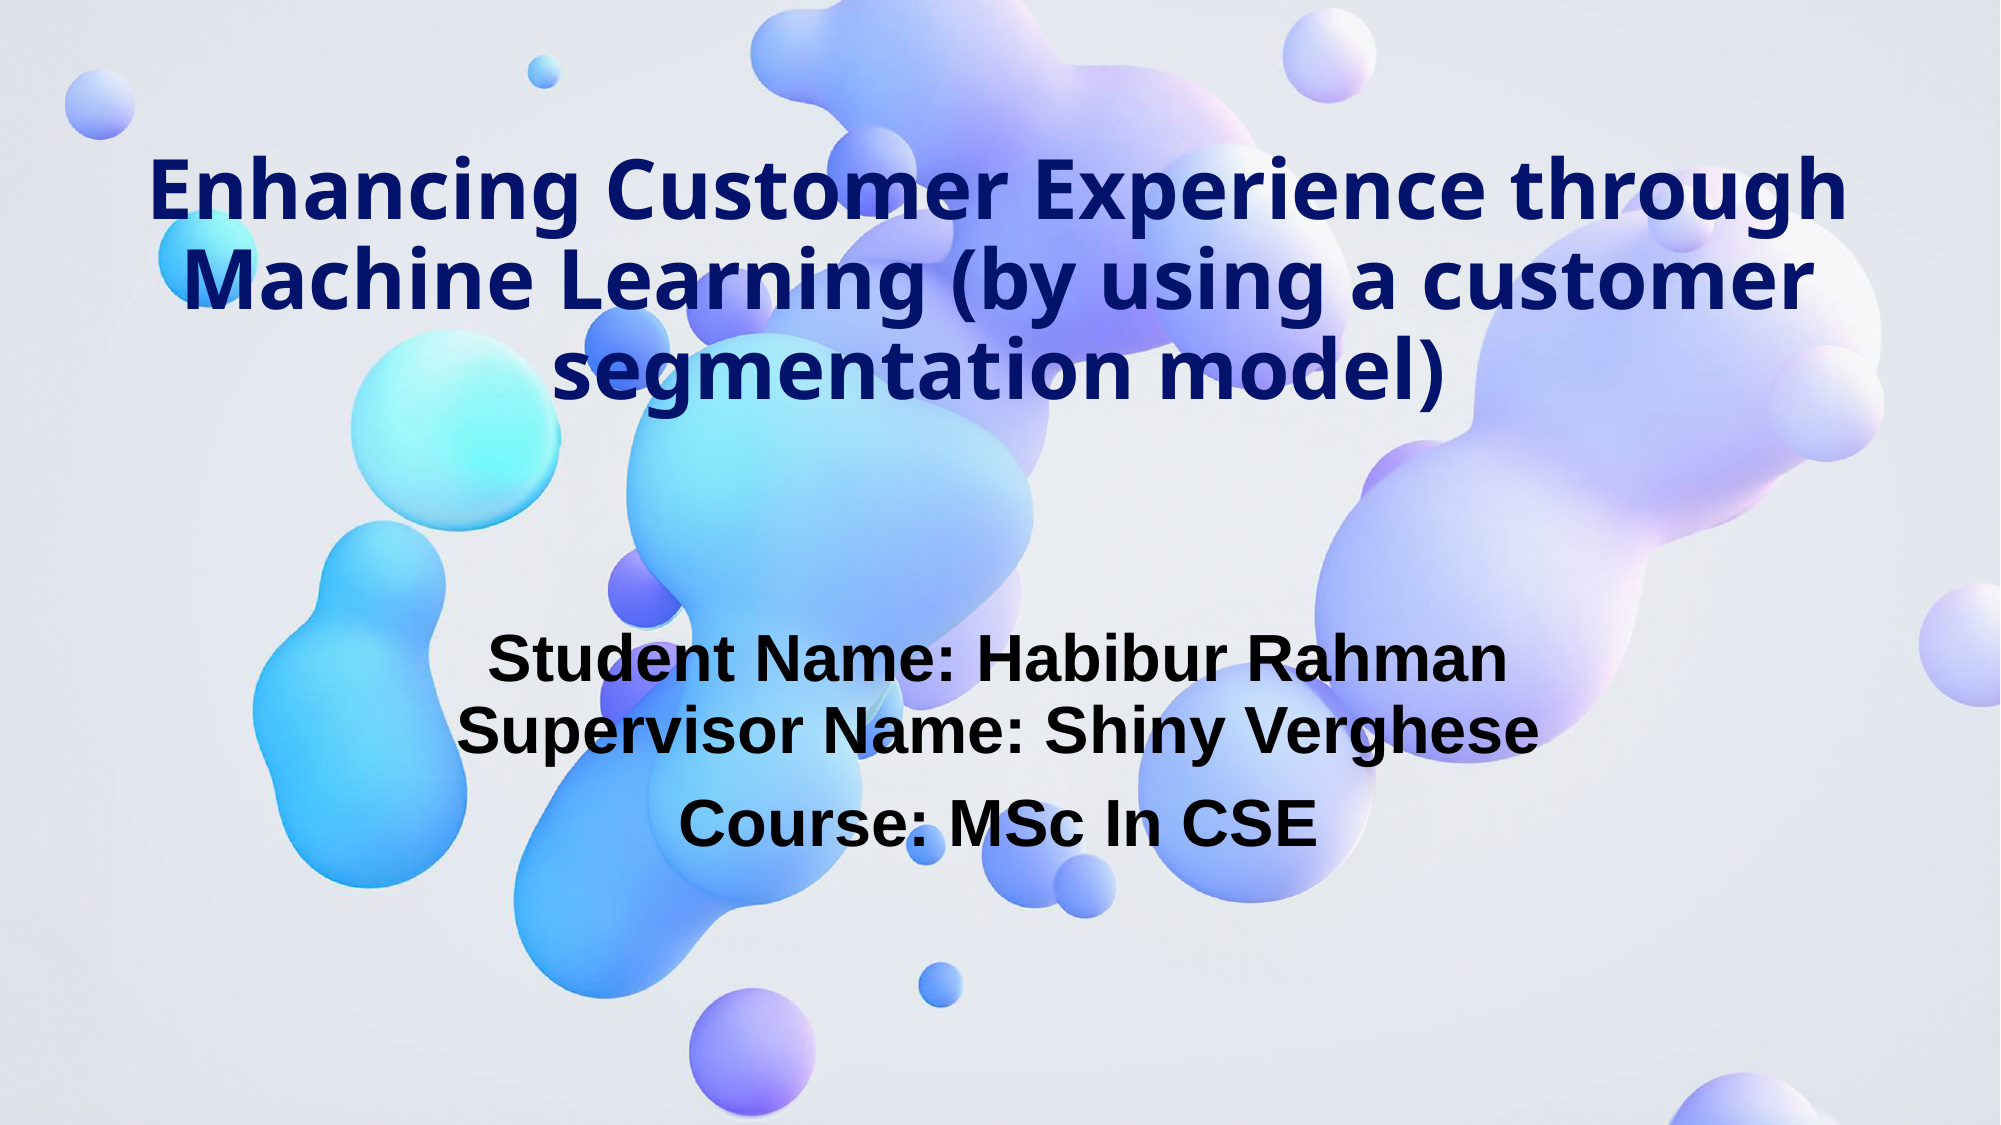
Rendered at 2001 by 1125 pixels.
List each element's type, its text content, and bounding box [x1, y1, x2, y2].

title Enhancing Customer Experience through Machine Learning (by using a customer segmentation model) [100, 82, 1898, 615]
picture [0, 0, 2001, 1125]
subtitle Student Name: Habibur Rahman Supervisor Name: Shiny Verghese Course: MSc In CSE [100, 616, 1898, 831]
